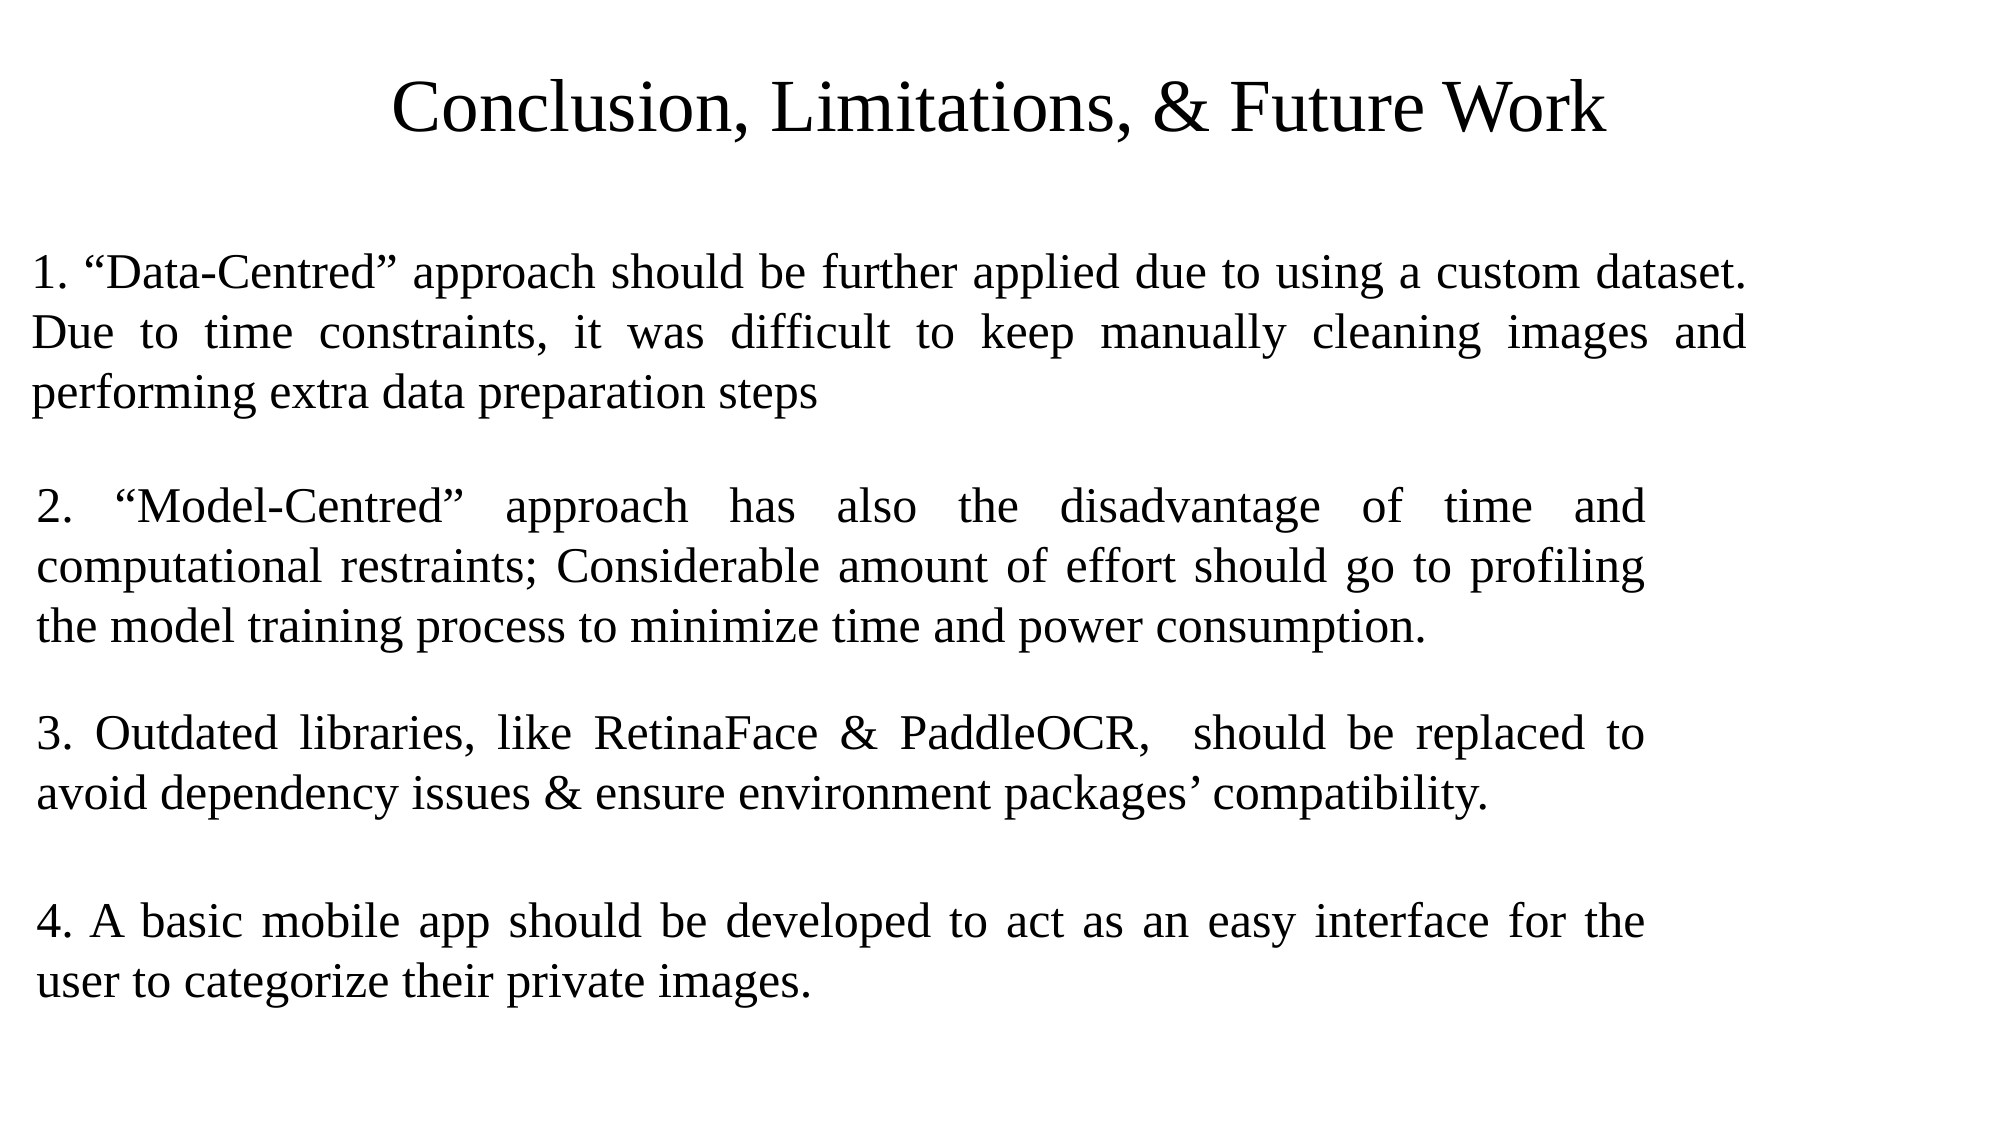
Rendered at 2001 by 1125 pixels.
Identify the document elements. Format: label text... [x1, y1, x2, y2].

text_box 3. Outdated libraries, like RetinaFace & PaddleOCR, should be replaced to avoid dependency issues & ensure environment packages’ compatibility. [21, 691, 1662, 827]
text_box 4. A basic mobile app should be developed to act as an easy interface for the user to categorize their private images. [21, 879, 1662, 1015]
text_box 2. “Model-Centred” approach has also the disadvantage of time and computational restraints; Considerable amount of effort should go to profiling the model training process to minimize time and power consumption. [21, 465, 1662, 661]
text_box Conclusion, Limitations, & Future Work [356, 49, 1644, 155]
text_box 1. “Data-Centred” approach should be further applied due to using a custom dataset. Due to time constraints, it was difficult to keep manually cleaning images and performing extra data preparation steps [16, 231, 1764, 426]
